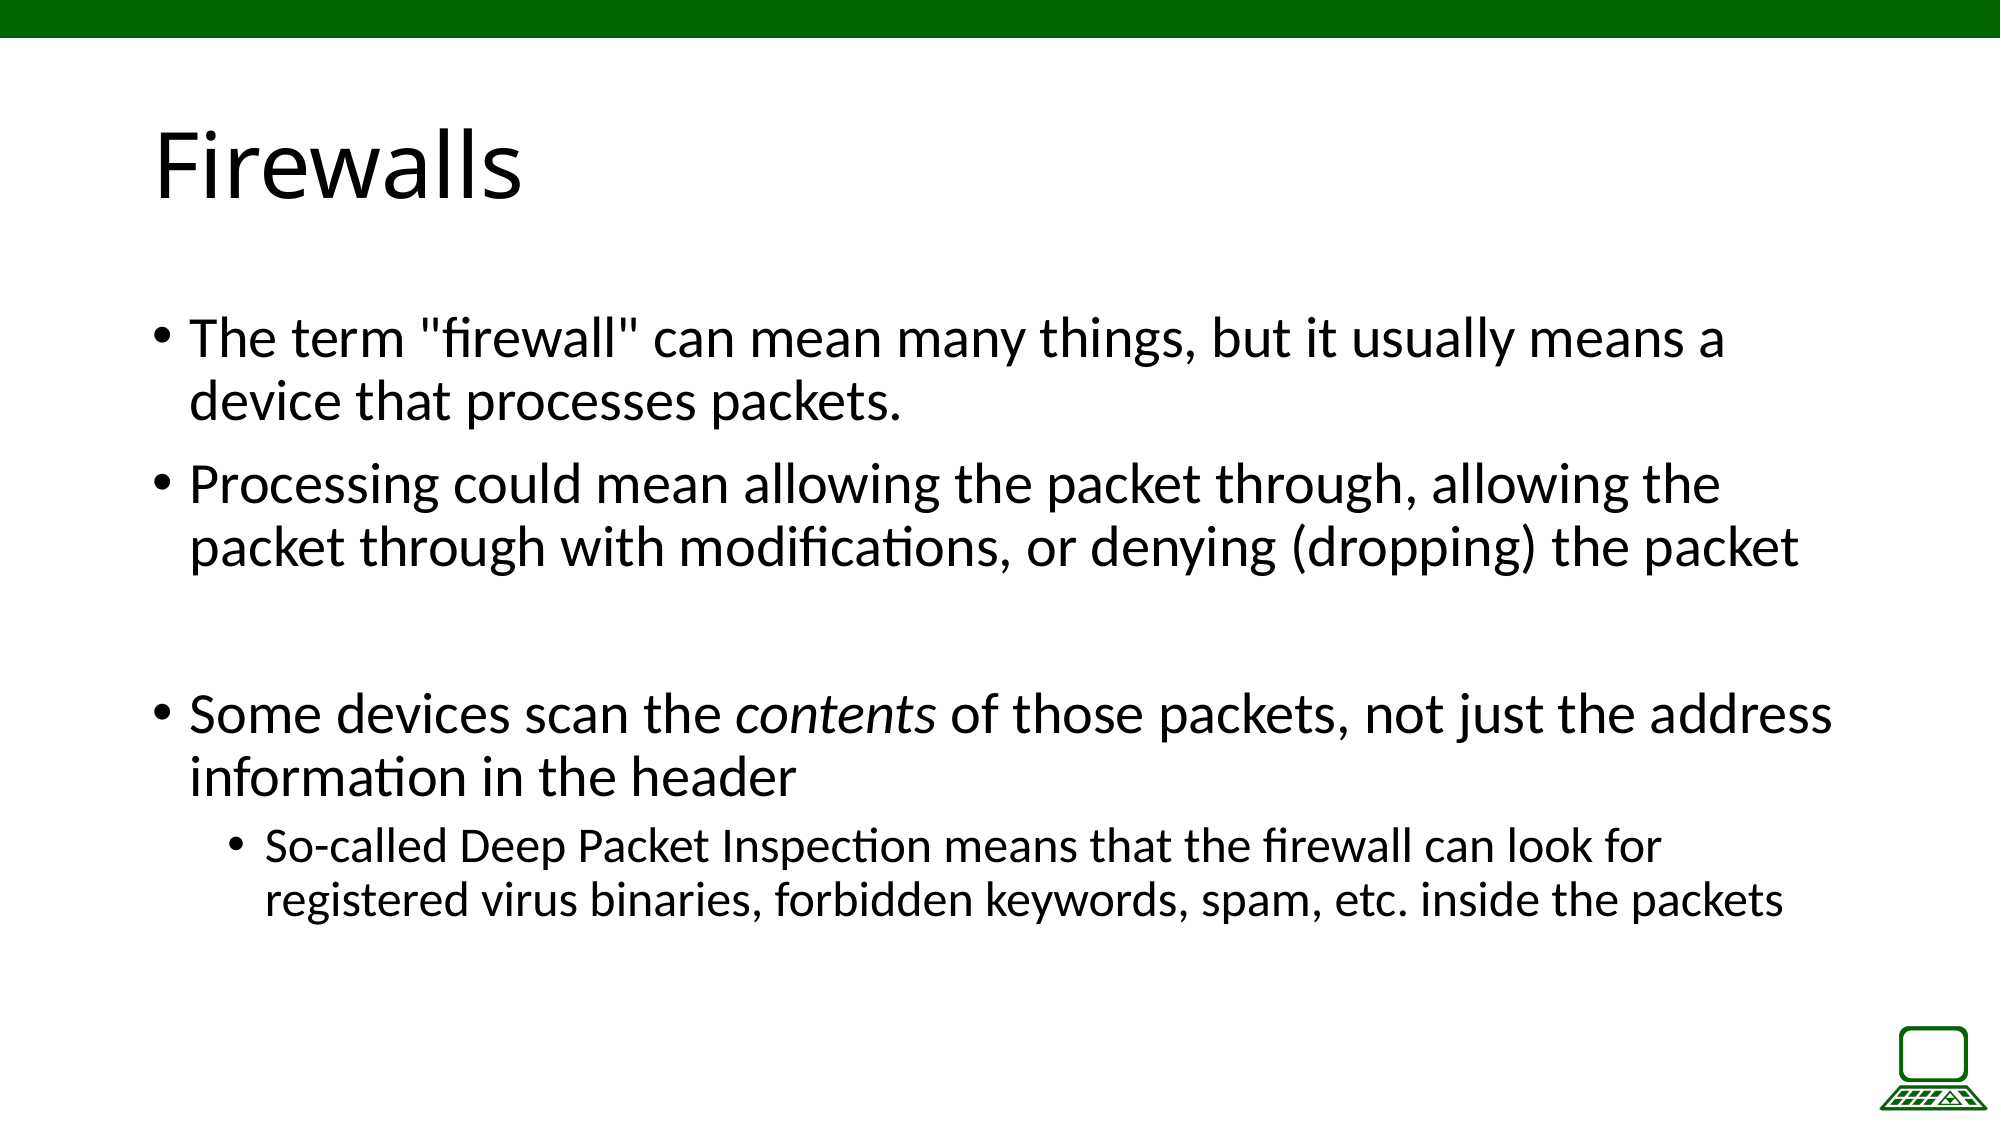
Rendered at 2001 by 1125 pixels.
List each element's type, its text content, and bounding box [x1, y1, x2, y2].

text_box [0, 0, 2000, 39]
picture [1879, 1026, 1988, 1111]
title Firewalls [137, 59, 1863, 278]
list The term "firewall" can mean many things, but it usually means a device that processes packets. Processing could mean allowing the packet through, allowing the packet through with modifications, or denying (dropping) the packet Some devices scan the contents of those packets, not just the address information in the header So-called Deep Packet Inspection means that the firewall can look for registered virus binaries, forbidden keywords, spam, etc. inside the packets [137, 299, 1863, 1014]
